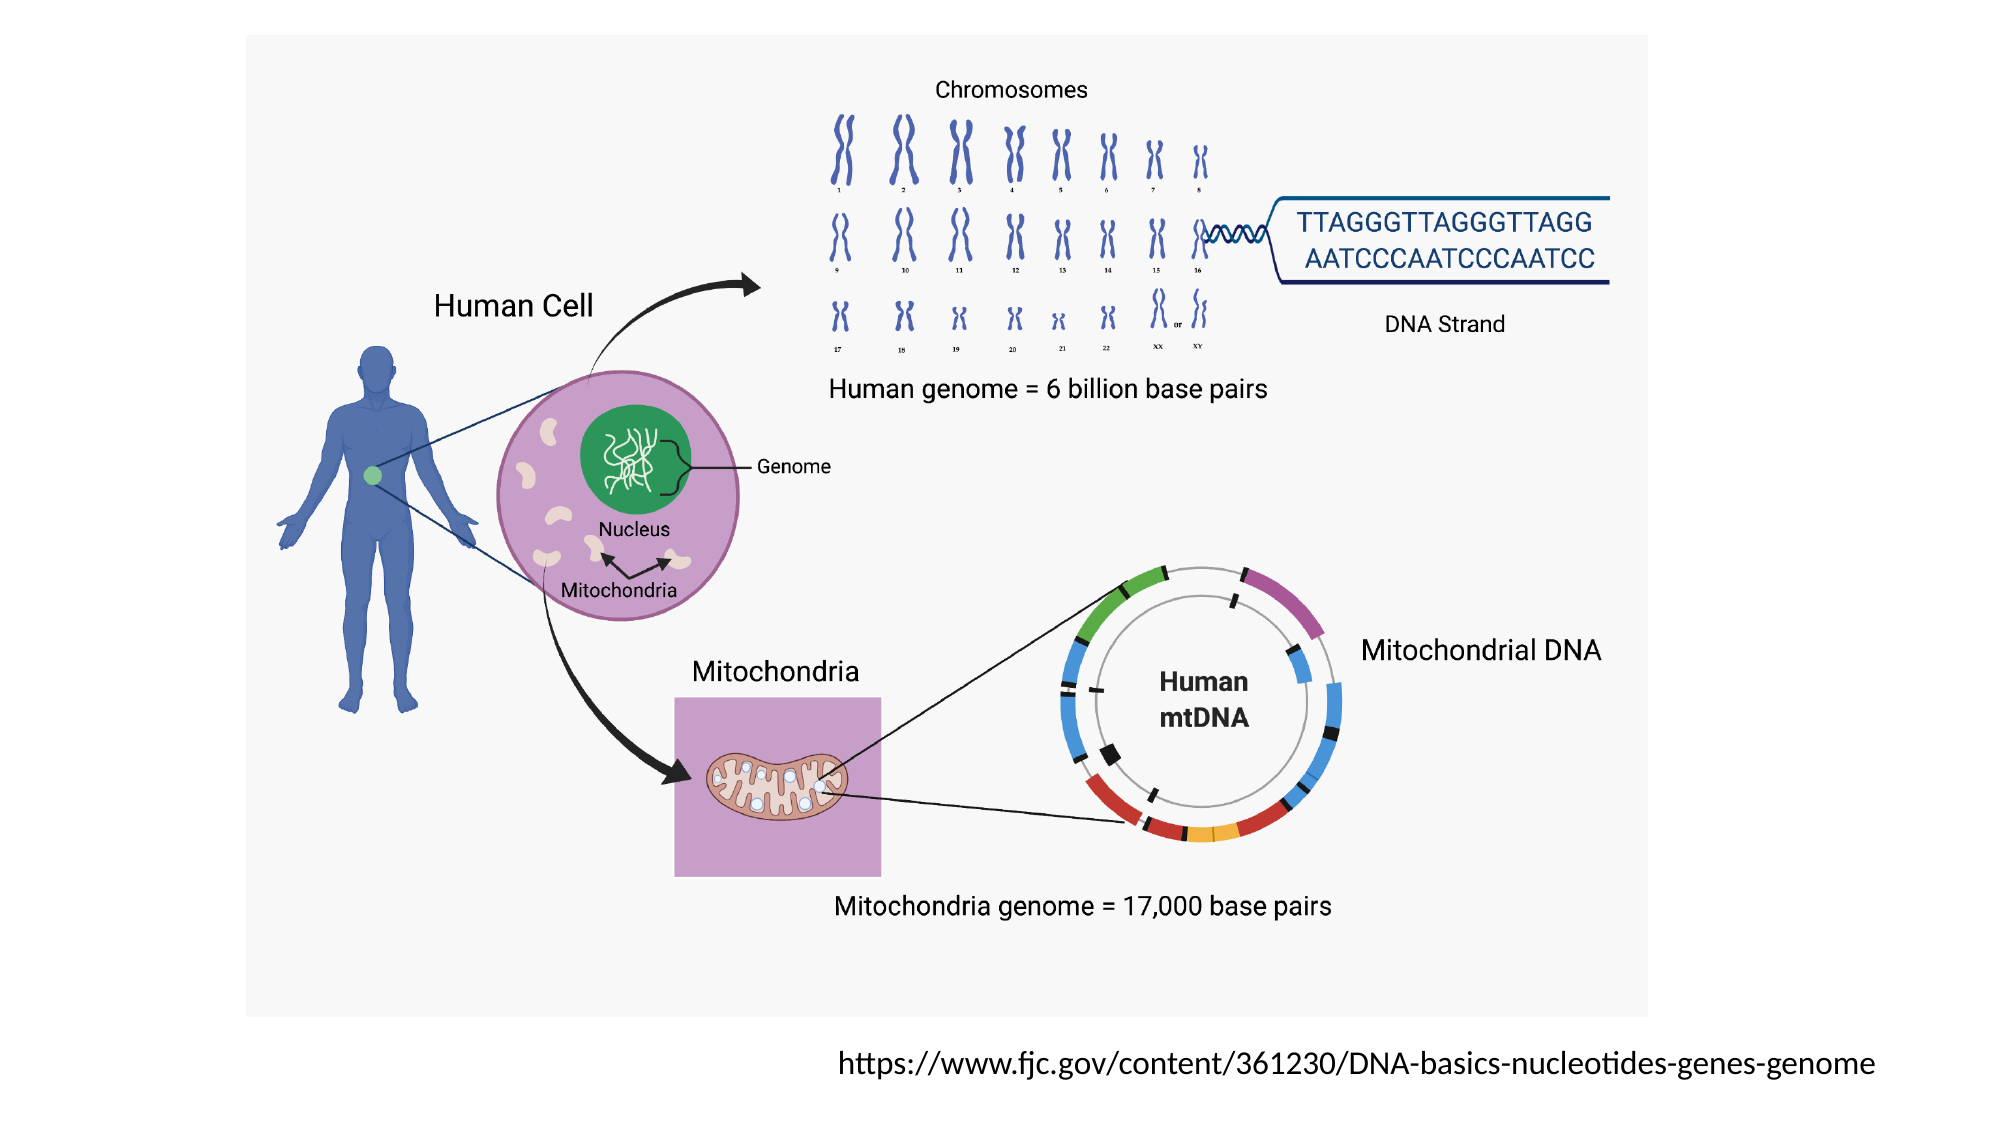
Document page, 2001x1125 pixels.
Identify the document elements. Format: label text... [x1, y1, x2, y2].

text_box https://www.fjc.gov/content/361230/DNA-basics-nucleotides-genes-genome [722, 1033, 1892, 1089]
picture [246, 35, 1648, 1017]
